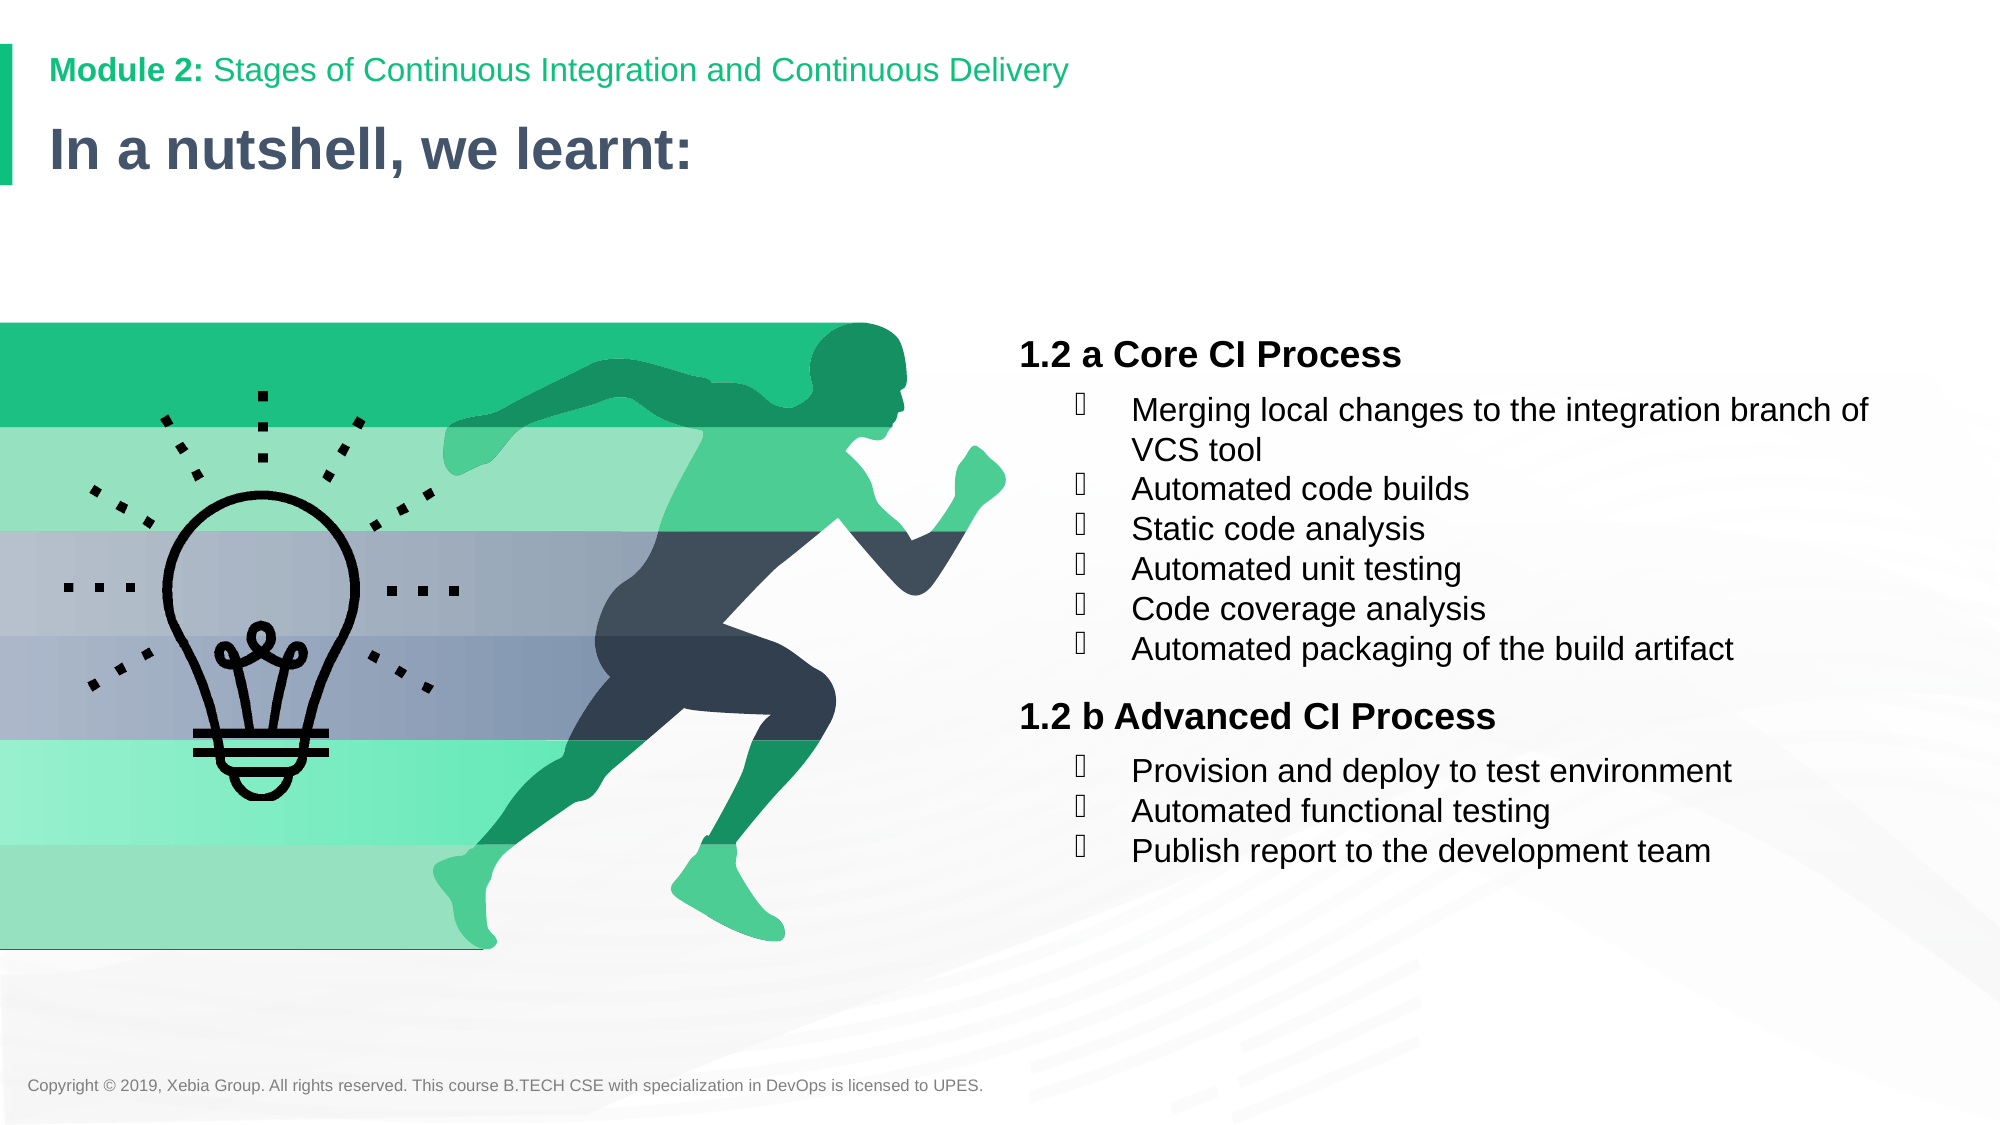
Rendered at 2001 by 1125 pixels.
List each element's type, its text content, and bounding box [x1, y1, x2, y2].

picture [0, 0, 2000, 1125]
picture [63, 391, 459, 801]
list 1.2 a Core CI Process Merging local changes to the integration branch of VCS tool Automated code builds Static code analysis Automated unit testing Code coverage analysis Automated packaging of the build artifact 1.2 b Advanced CI Process Provision and deploy to test environment Automated functional testing Publish report to the development team [1019, 322, 1887, 1020]
title In a nutshell, we learnt: [34, 103, 1887, 185]
